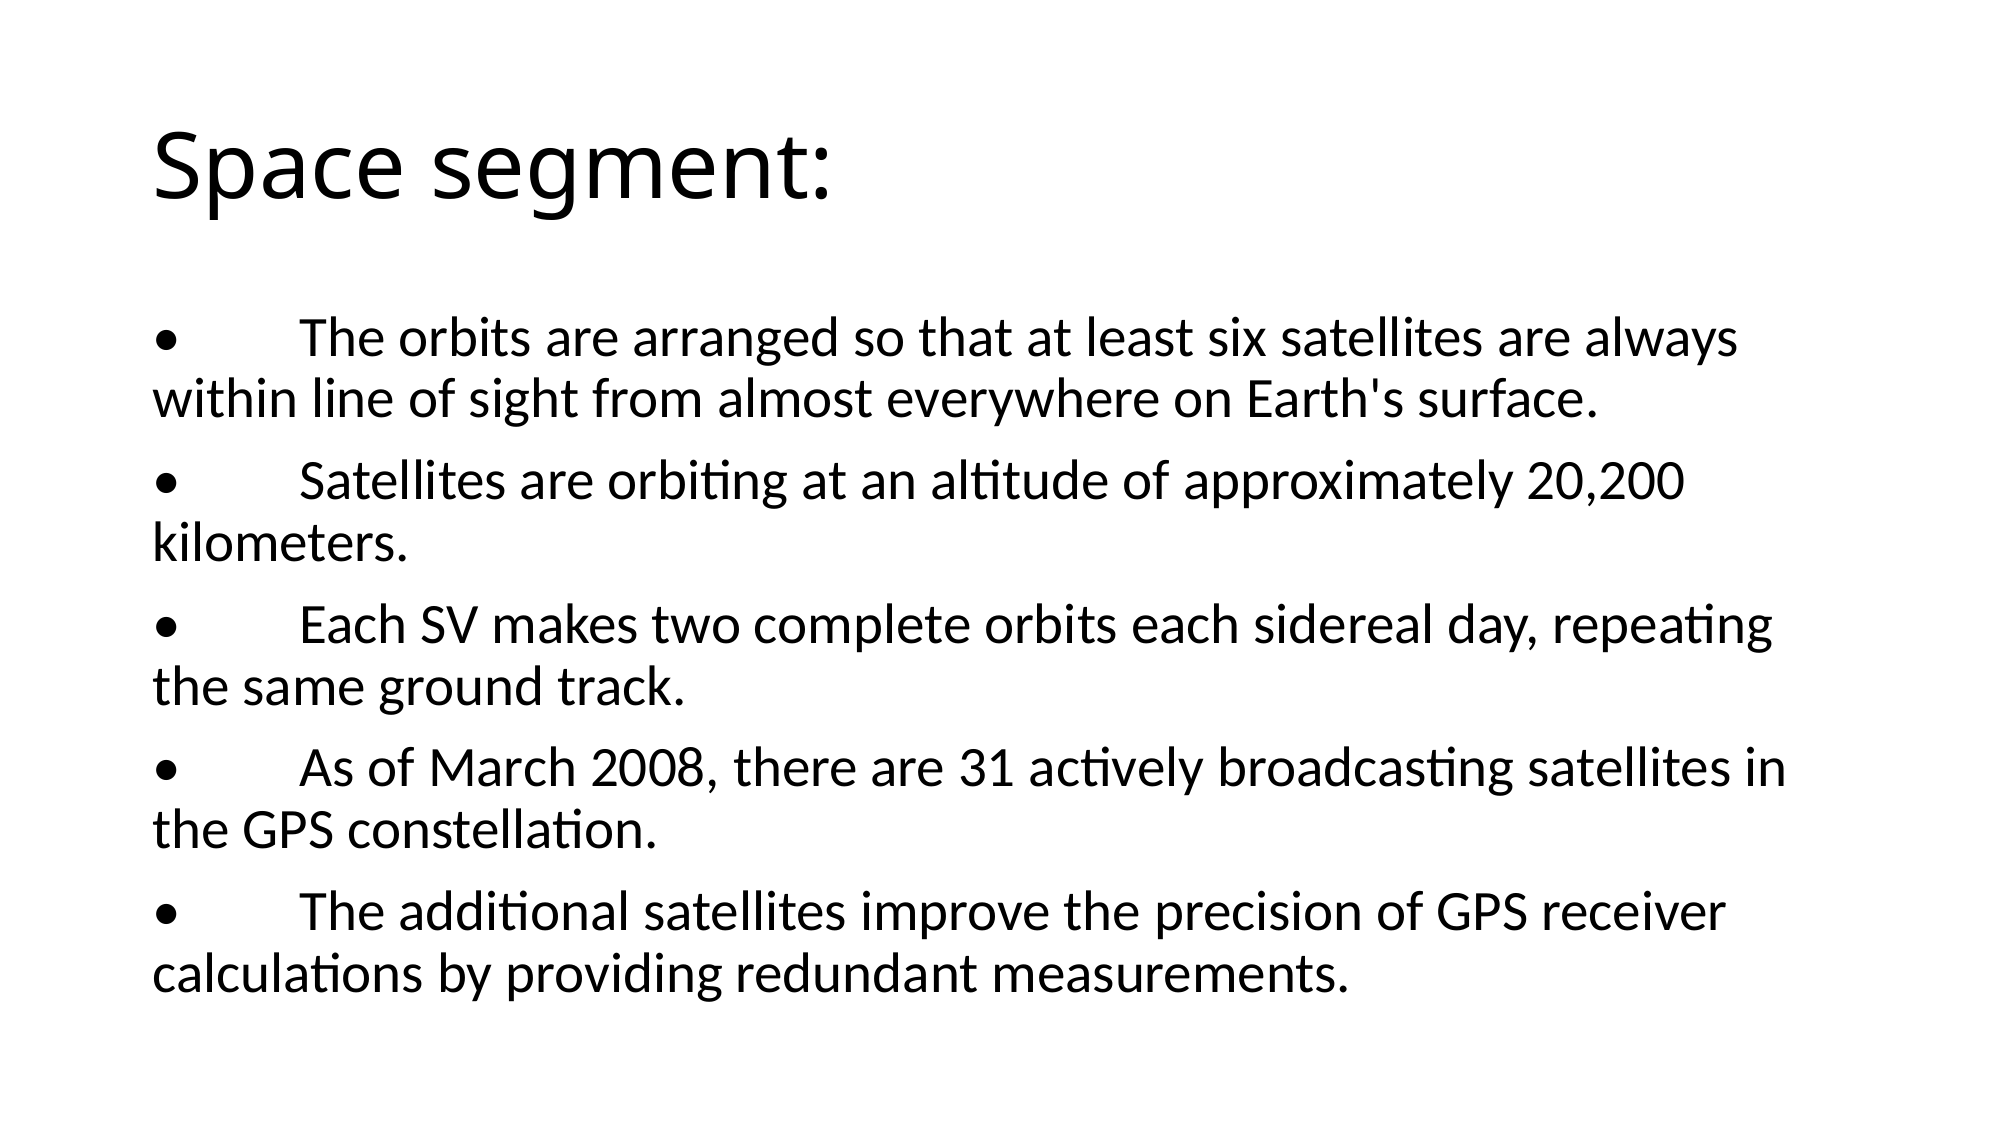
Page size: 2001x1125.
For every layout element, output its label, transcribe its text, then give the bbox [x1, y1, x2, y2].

title Space segment: [137, 59, 1863, 278]
list • The orbits are arranged so that at least six satellites are always within line of sight from almost everywhere on Earth's surface. • Satellites are orbiting at an altitude of approximately 20,200 kilometers. • Each SV makes two complete orbits each sidereal day, repeating the same ground track. • As of March 2008, there are 31 actively broadcasting satellites in the GPS constellation. • The additional satellites improve the precision of GPS receiver calculations by providing redundant measurements. [137, 299, 1863, 1014]
